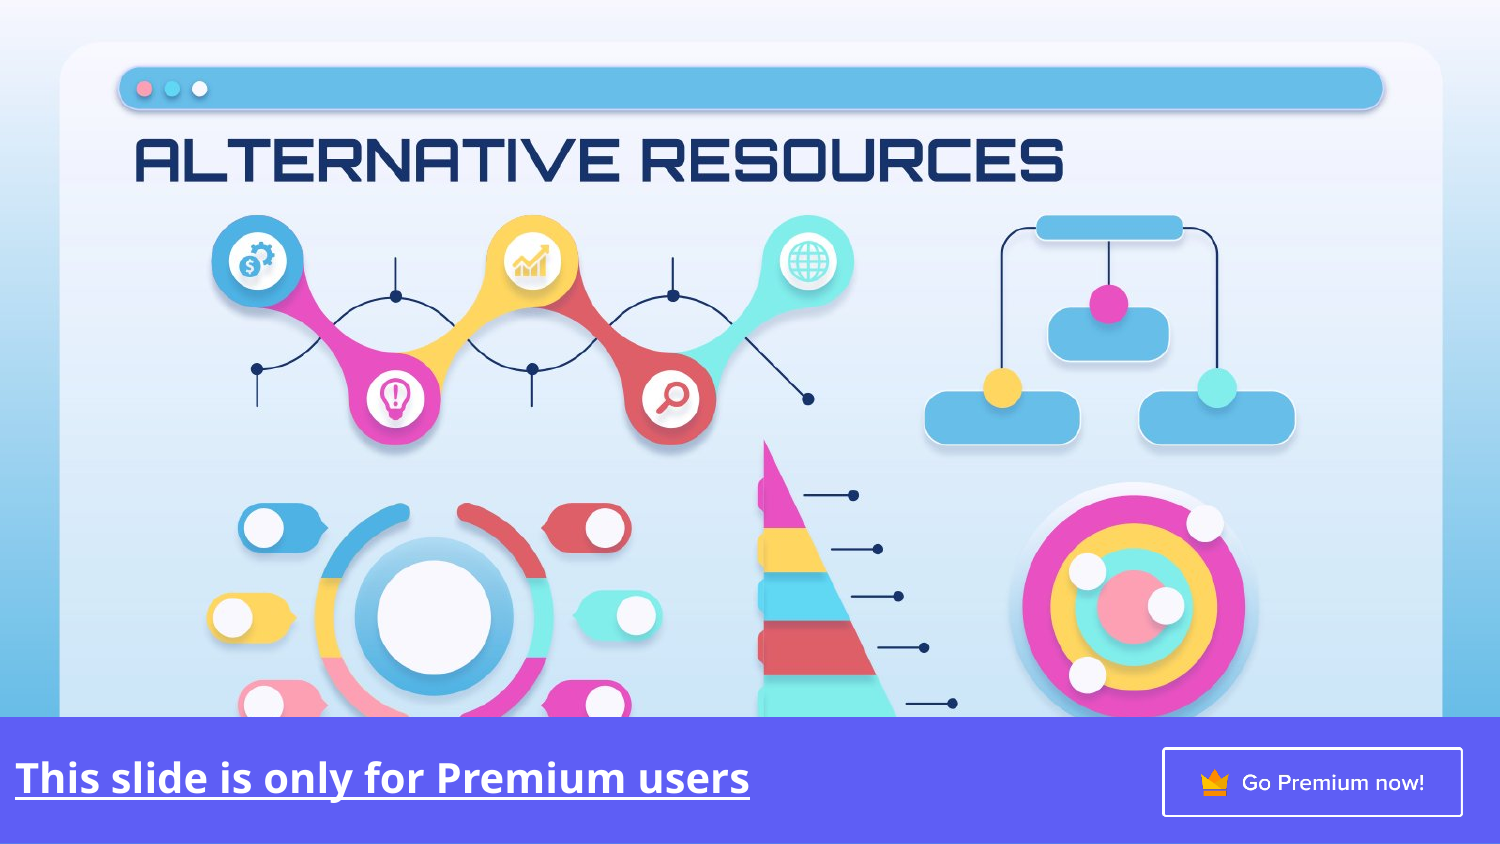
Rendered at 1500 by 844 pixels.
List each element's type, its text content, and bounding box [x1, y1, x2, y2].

text_box This slide is only for Premium users [0, 717, 1500, 844]
picture [1162, 747, 1463, 817]
picture [0, 0, 1500, 717]
